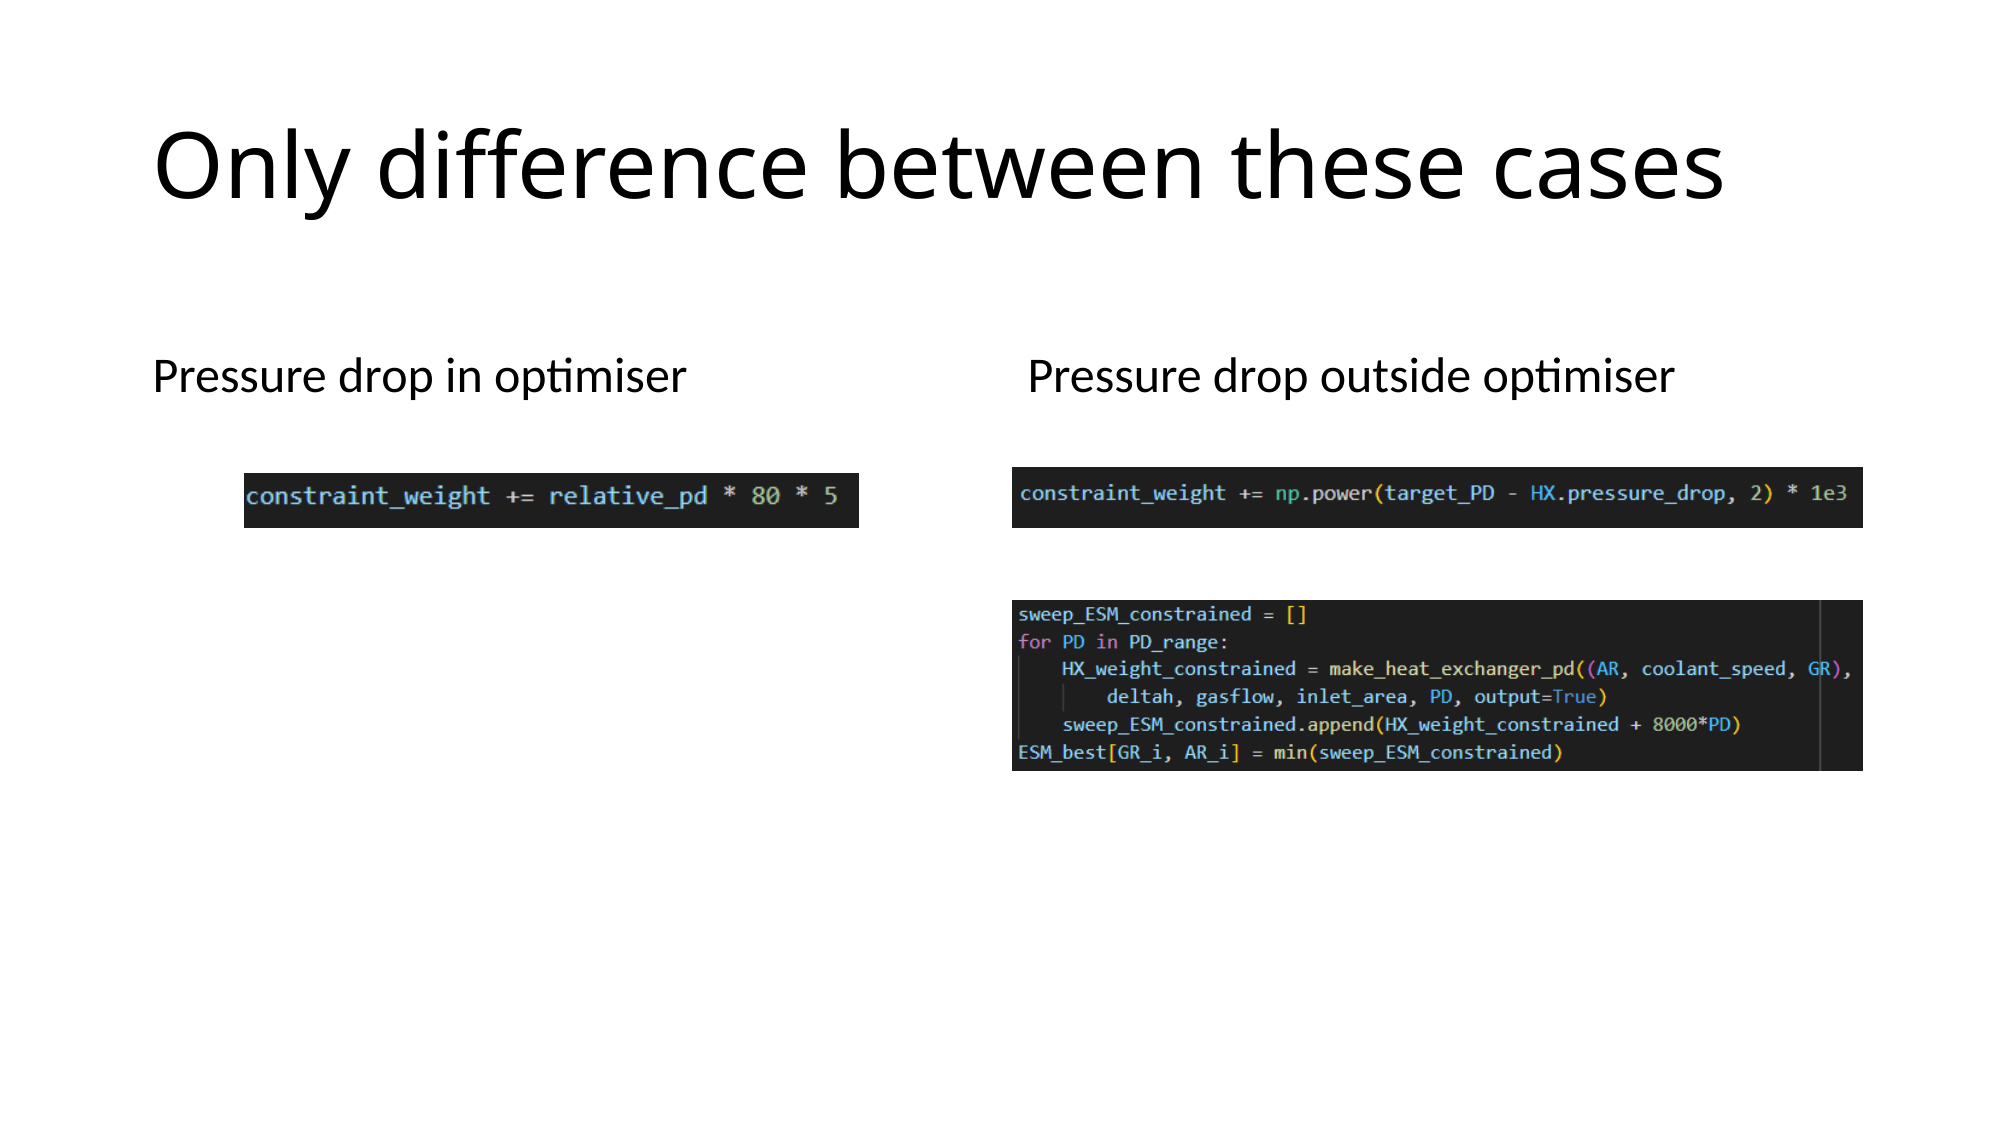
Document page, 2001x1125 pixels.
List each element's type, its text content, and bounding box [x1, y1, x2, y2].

picture [1012, 600, 1863, 771]
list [244, 473, 859, 528]
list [1012, 467, 1863, 529]
list Pressure drop outside optimiser [1012, 275, 1863, 411]
list Pressure drop in optimiser [137, 275, 984, 411]
title Only difference between these cases [137, 59, 1863, 278]
